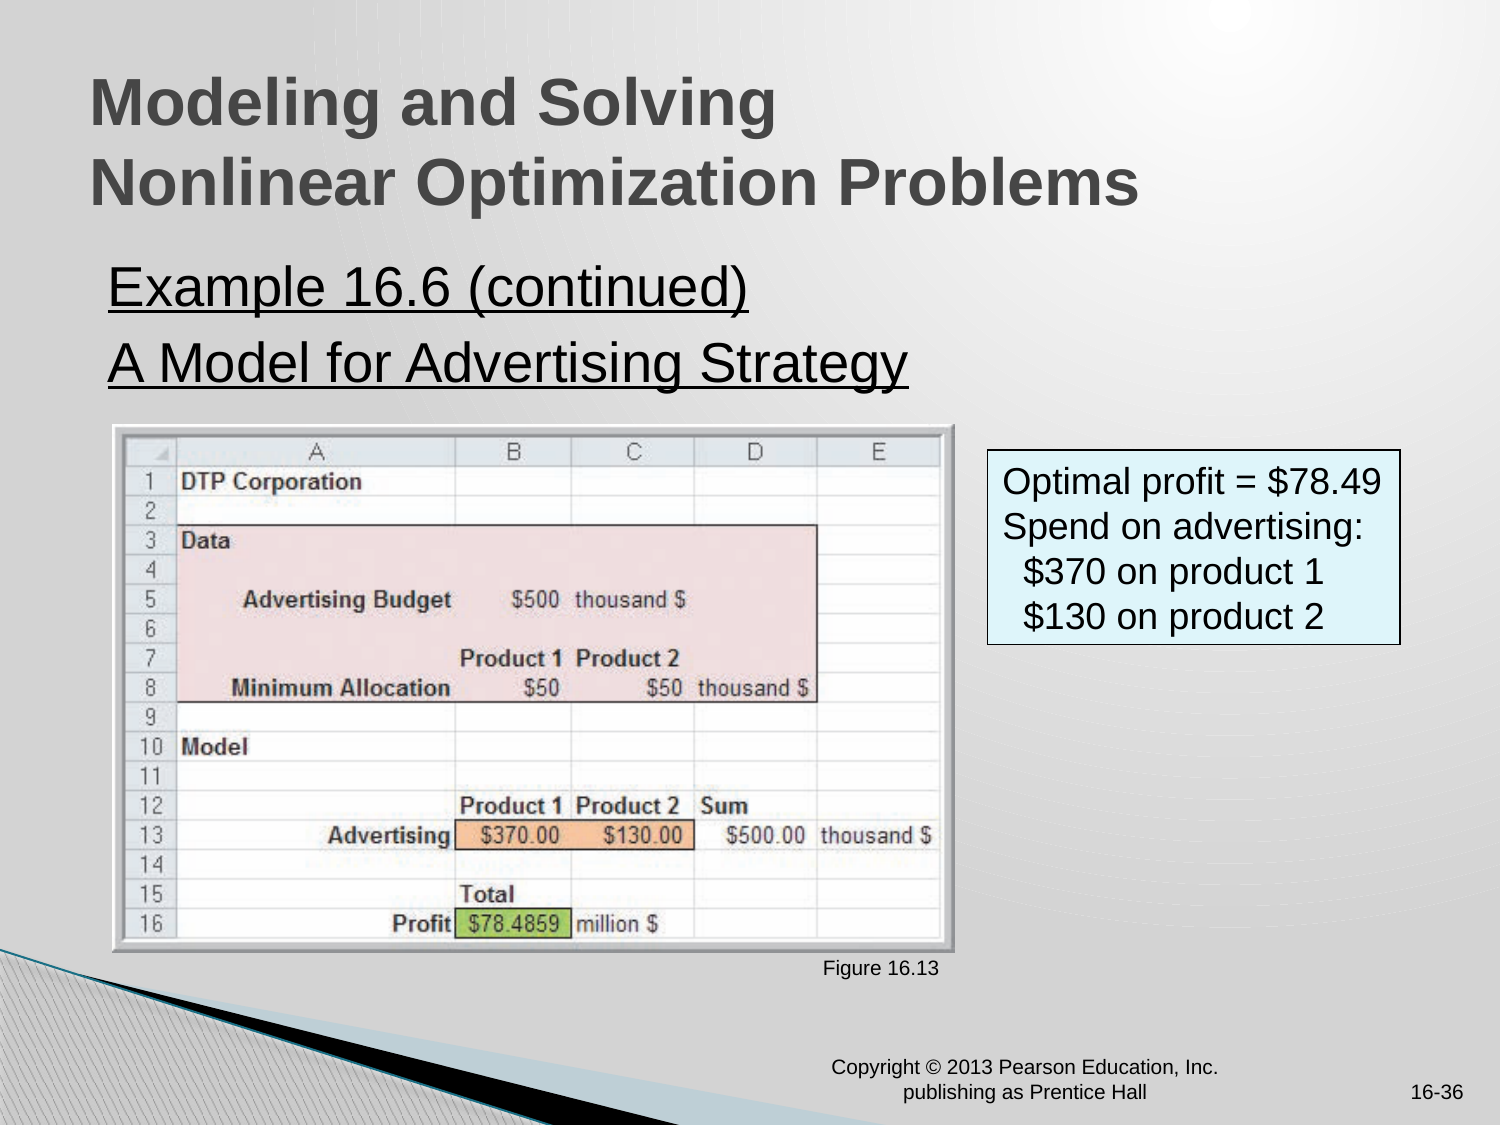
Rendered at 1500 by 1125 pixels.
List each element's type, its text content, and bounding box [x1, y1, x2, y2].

text_box Figure 16.13 [808, 963, 955, 987]
text_box Optimal profit = $78.49 Spend on advertising: $370 on product 1 $130 on product 2 [987, 449, 1400, 645]
footer Copyright © 2013 Pearson Education, Inc. publishing as Prentice Hall [812, 1051, 1238, 1112]
title Modeling and Solving Nonlinear Optimization Problems [75, 45, 1425, 233]
picture [112, 424, 956, 953]
slide_number 16-36 [1362, 1051, 1479, 1112]
list Example 16.6 (continued) A Model for Advertising Strategy [74, 242, 1426, 986]
